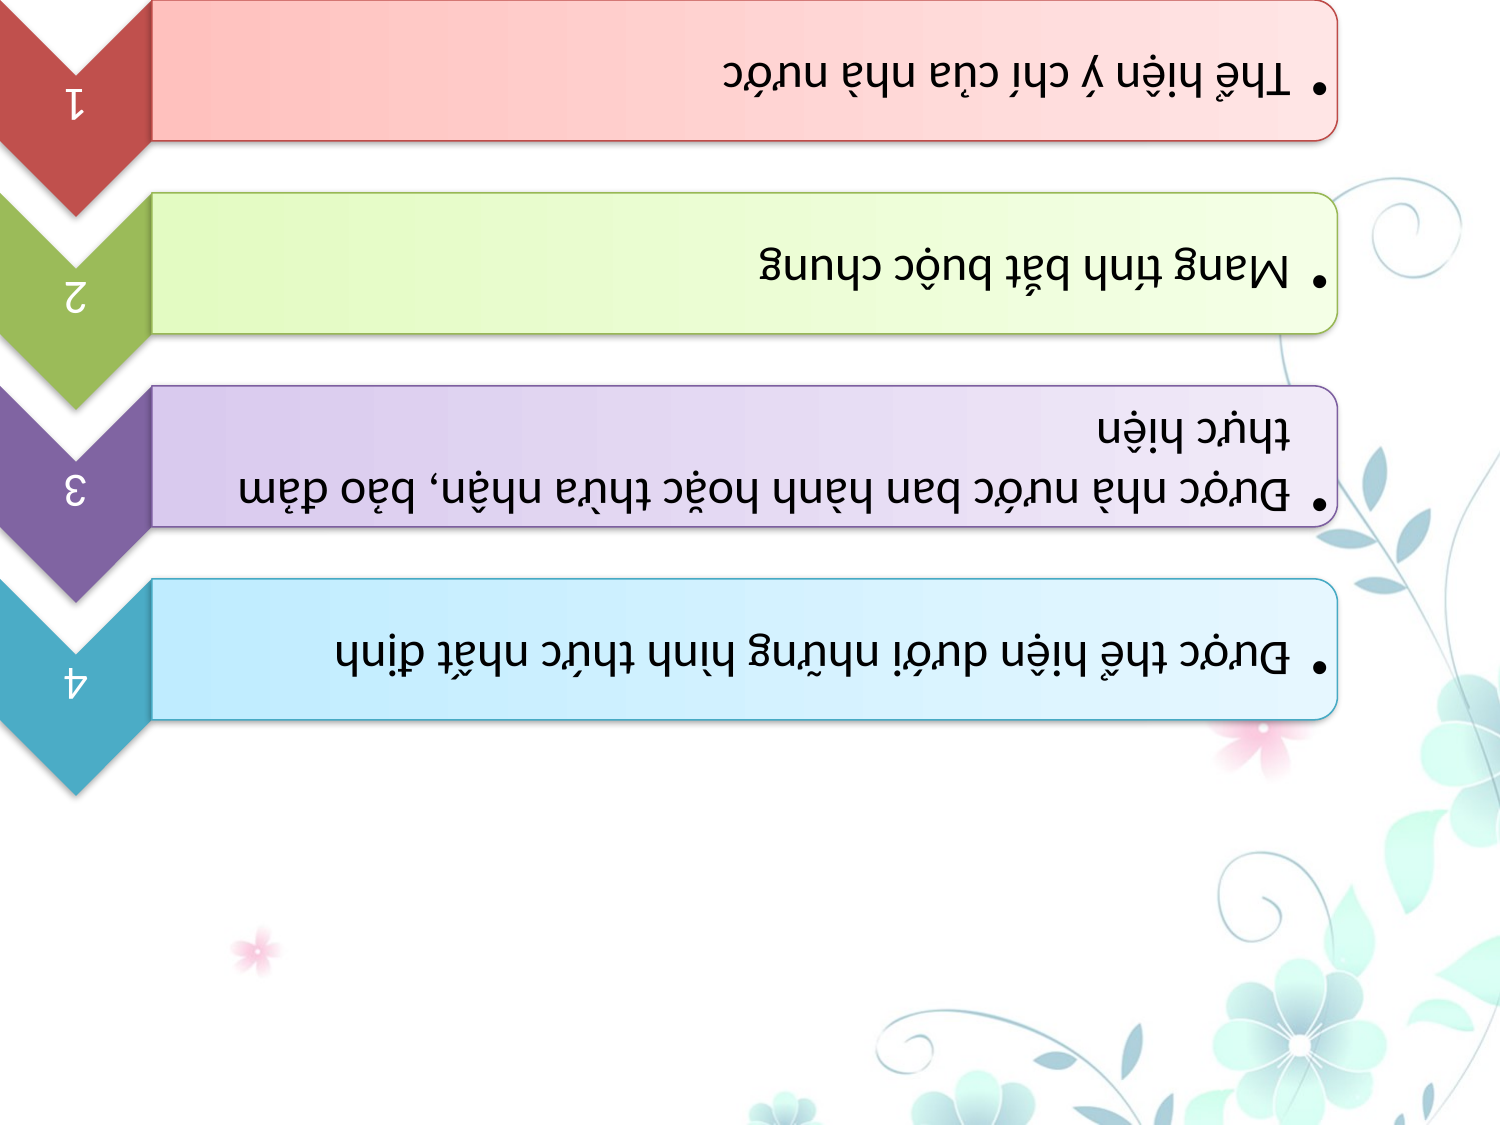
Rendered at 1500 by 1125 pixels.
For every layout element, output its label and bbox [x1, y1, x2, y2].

picture [0, 0, 1500, 1125]
text_box [62, 199, 1401, 996]
picture [2, 0, 150, 74]
picture [0, 335, 62, 446]
picture [0, 142, 62, 253]
picture [0, 528, 62, 639]
